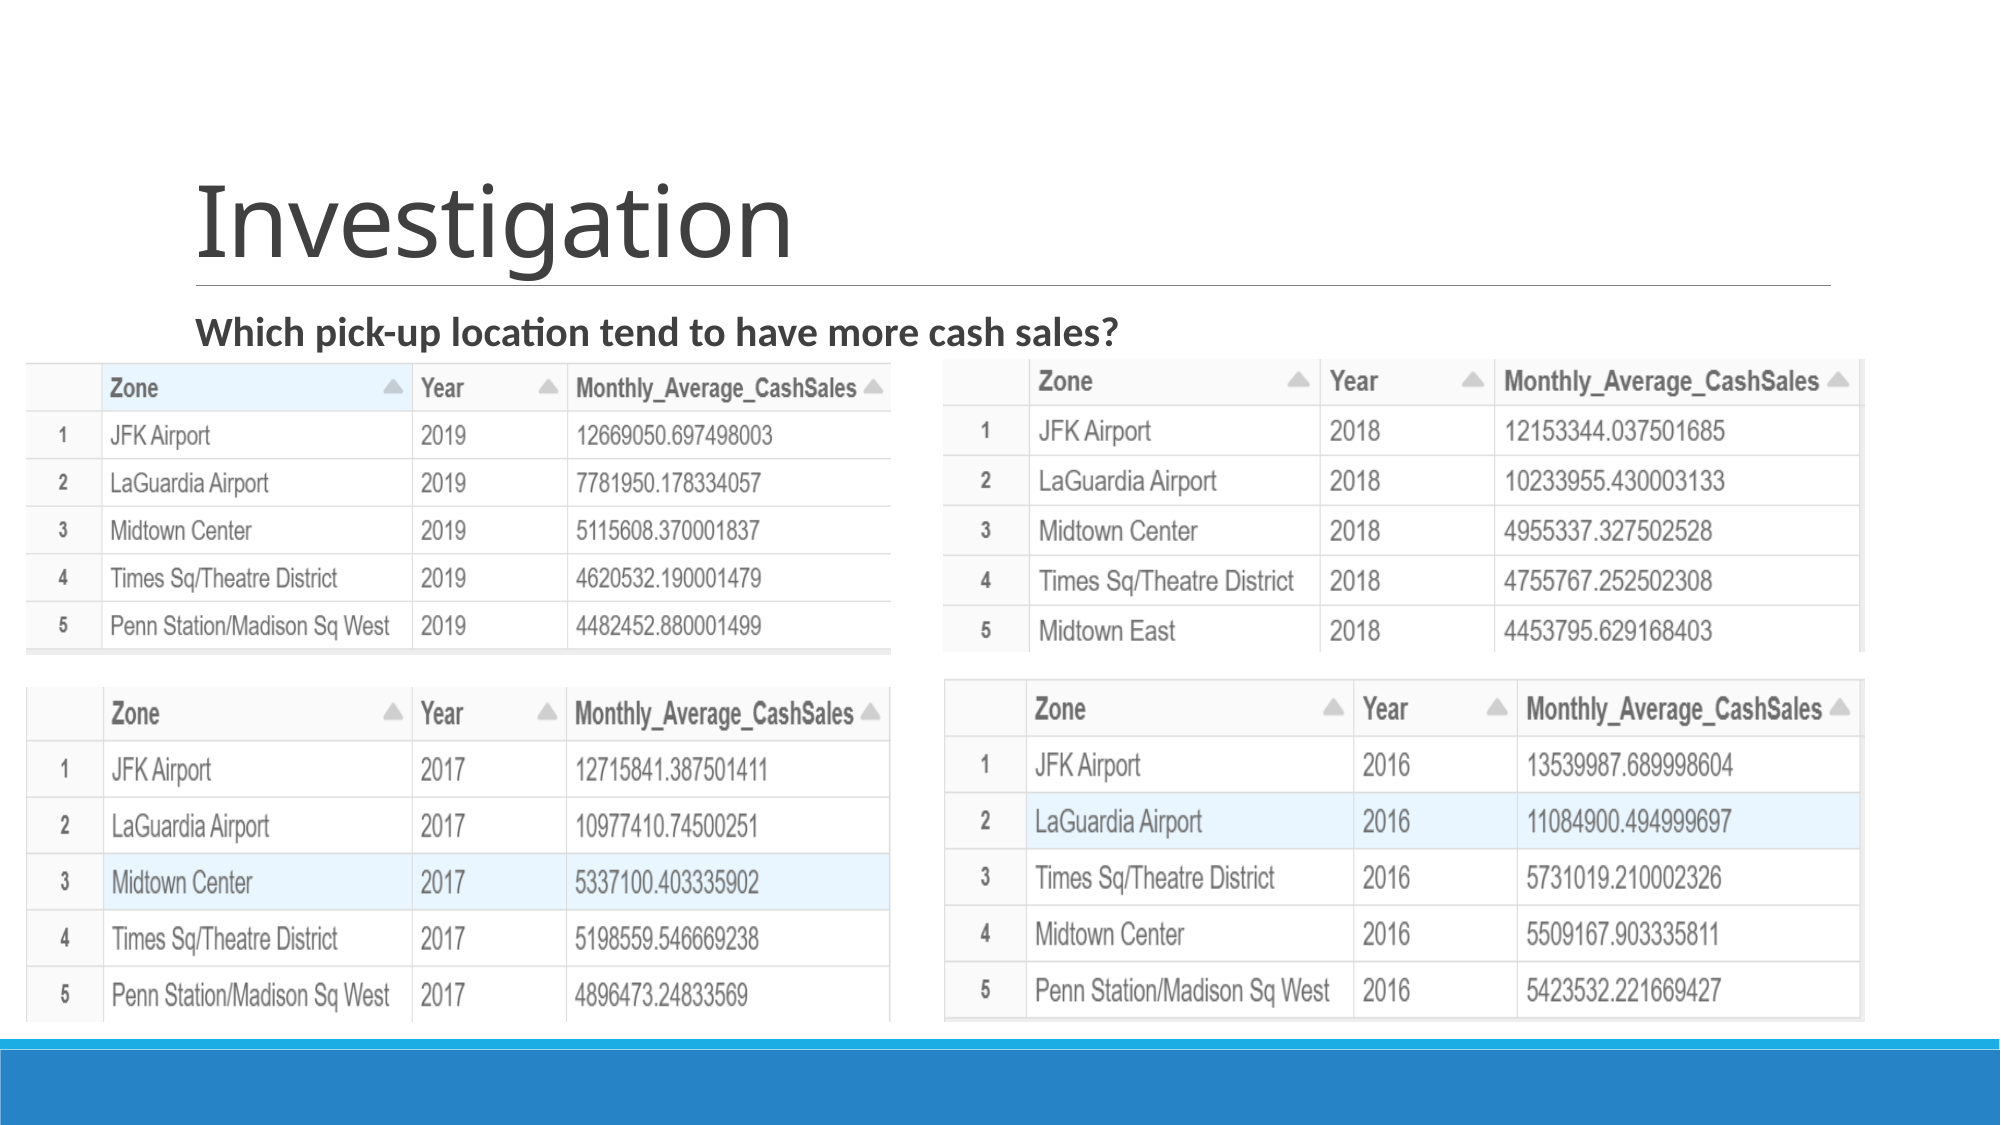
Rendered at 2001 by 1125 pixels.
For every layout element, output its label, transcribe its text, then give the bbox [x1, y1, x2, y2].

picture [943, 672, 1866, 1023]
picture [943, 358, 1866, 653]
title Investigation [180, 47, 1830, 285]
list Which pick-up location tend to have more cash sales? [180, 302, 1830, 963]
picture [26, 686, 891, 1023]
picture [26, 359, 891, 656]
